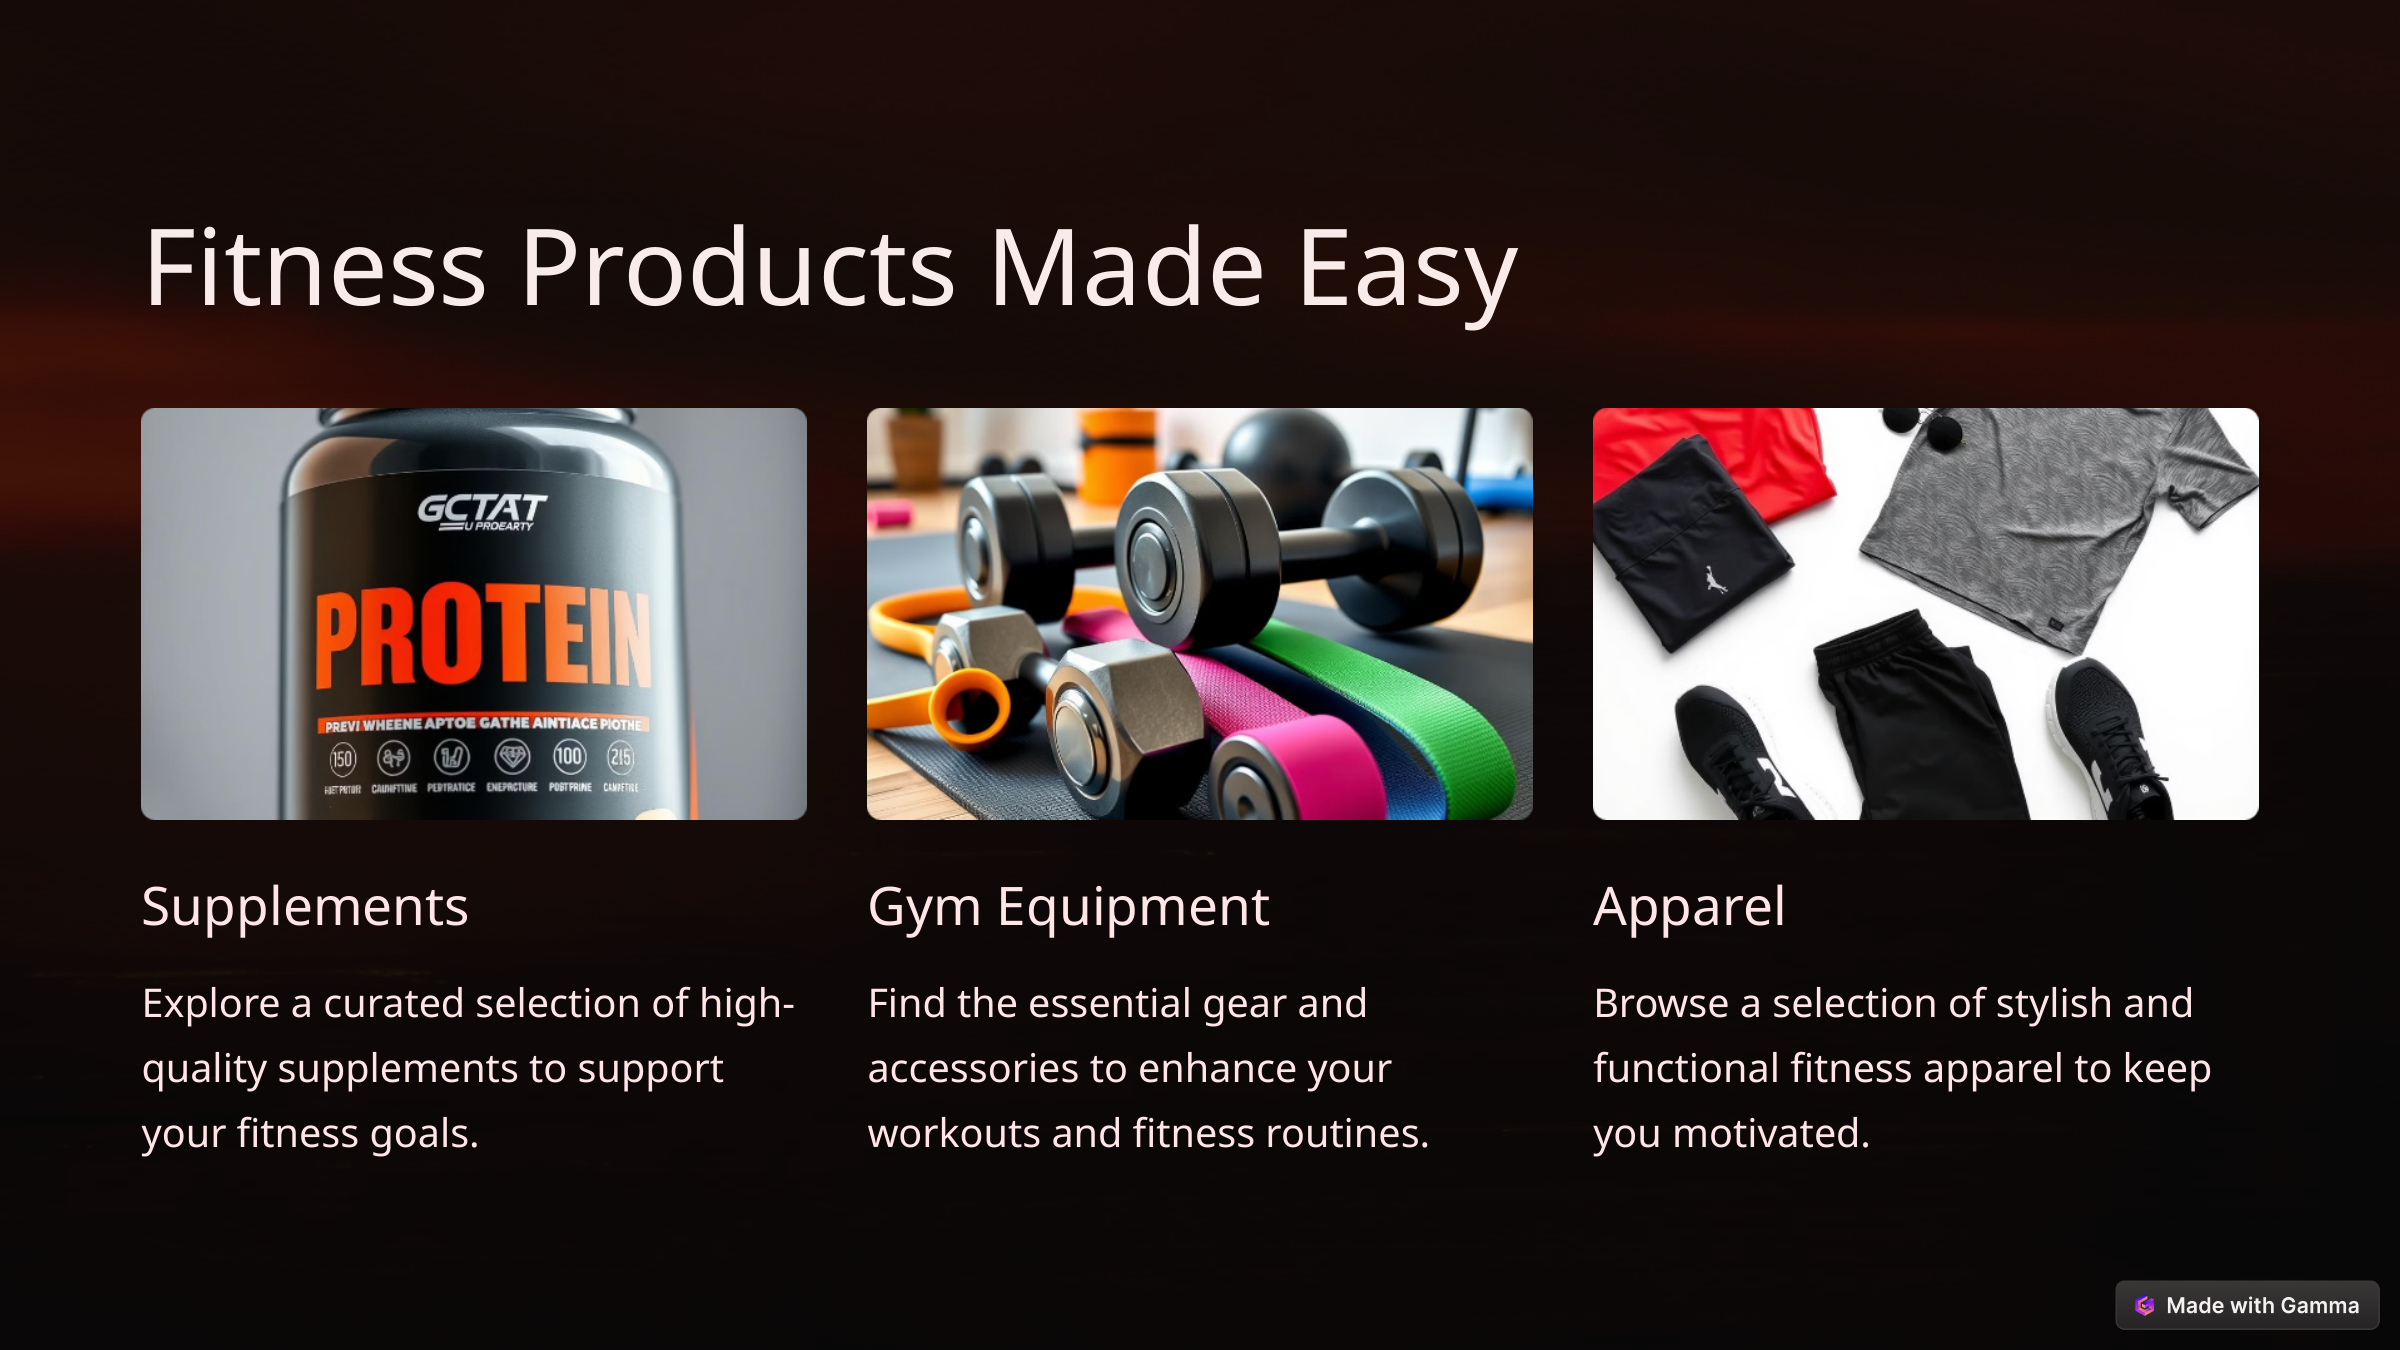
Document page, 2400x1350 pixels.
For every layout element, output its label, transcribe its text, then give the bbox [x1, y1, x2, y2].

picture [2106, 1271, 2389, 1339]
text_box Apparel [1593, 870, 2127, 937]
picture [867, 408, 1533, 820]
text_box Find the essential gear and accessories to enhance your workouts and fitness routines. [867, 961, 1533, 1156]
text_box Browse a selection of stylish and functional fitness apparel to keep you motivated. [1593, 961, 2259, 1156]
text_box Supplements [141, 870, 675, 937]
text_box Gym Equipment [867, 870, 1401, 937]
text_box Explore a curated selection of high-quality supplements to support your fitness goals. [141, 961, 807, 1156]
picture [1593, 408, 2259, 820]
picture [141, 408, 807, 820]
text_box Fitness Products Made Easy [141, 194, 1953, 328]
